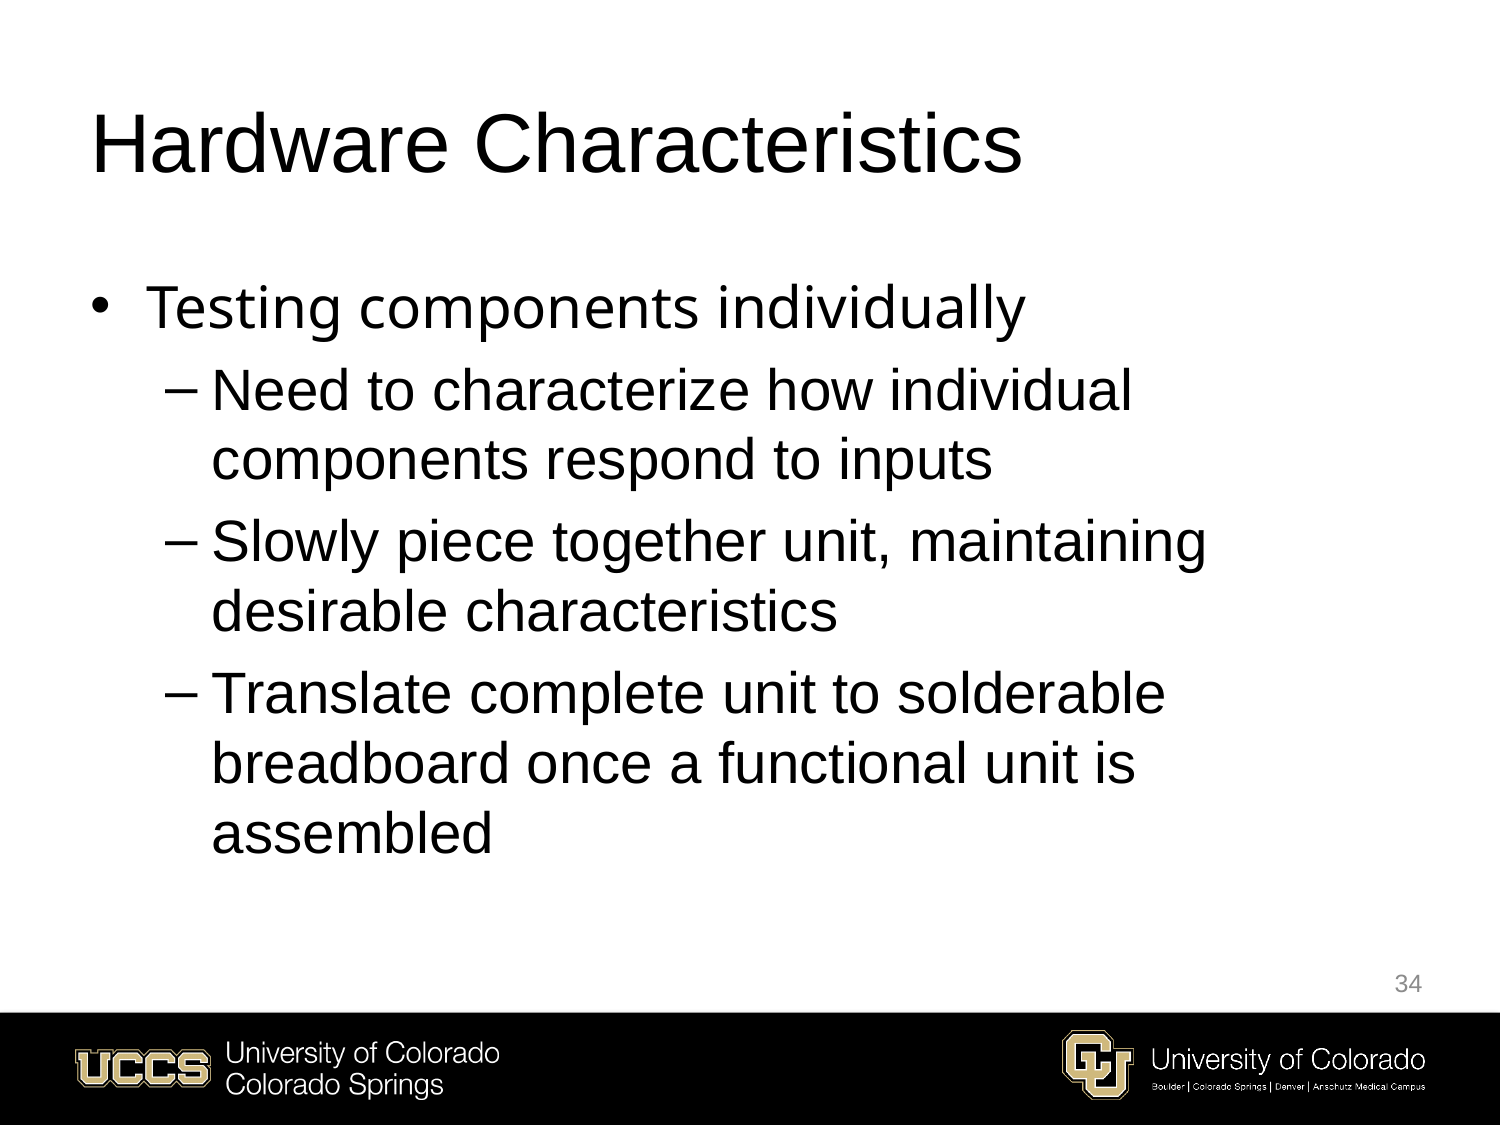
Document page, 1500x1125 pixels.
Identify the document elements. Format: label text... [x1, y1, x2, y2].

title Hardware Characteristics [75, 45, 1425, 233]
list Testing components individually Need to characterize how individual components respond to inputs Slowly piece together unit, maintaining desirable characteristics Translate complete unit to solderable breadboard once a functional unit is assembled [75, 262, 1425, 988]
picture [1062, 1030, 1425, 1100]
picture [75, 1041, 499, 1100]
slide_number 34 [1087, 952, 1438, 1013]
